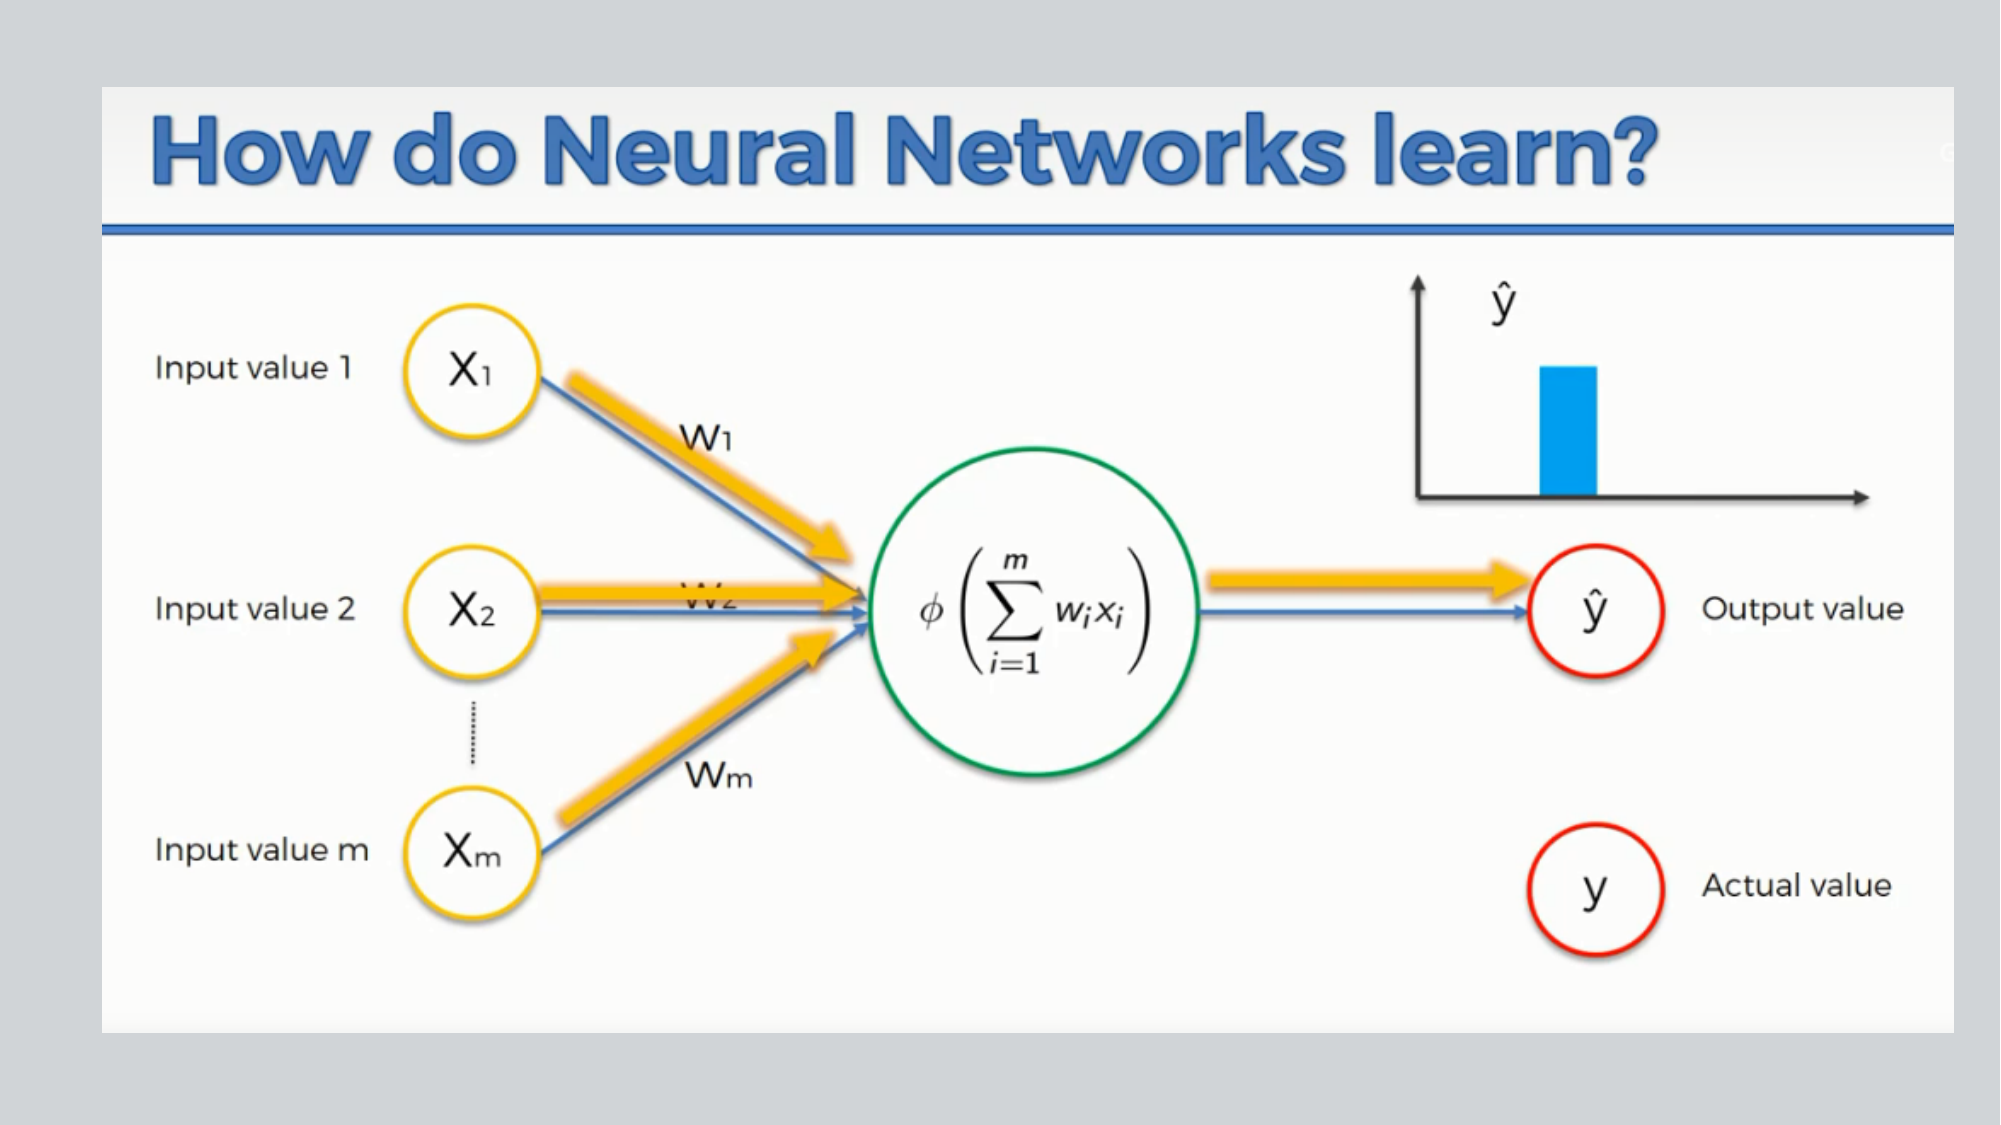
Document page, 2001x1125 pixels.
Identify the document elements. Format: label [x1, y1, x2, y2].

list [102, 87, 1954, 1033]
